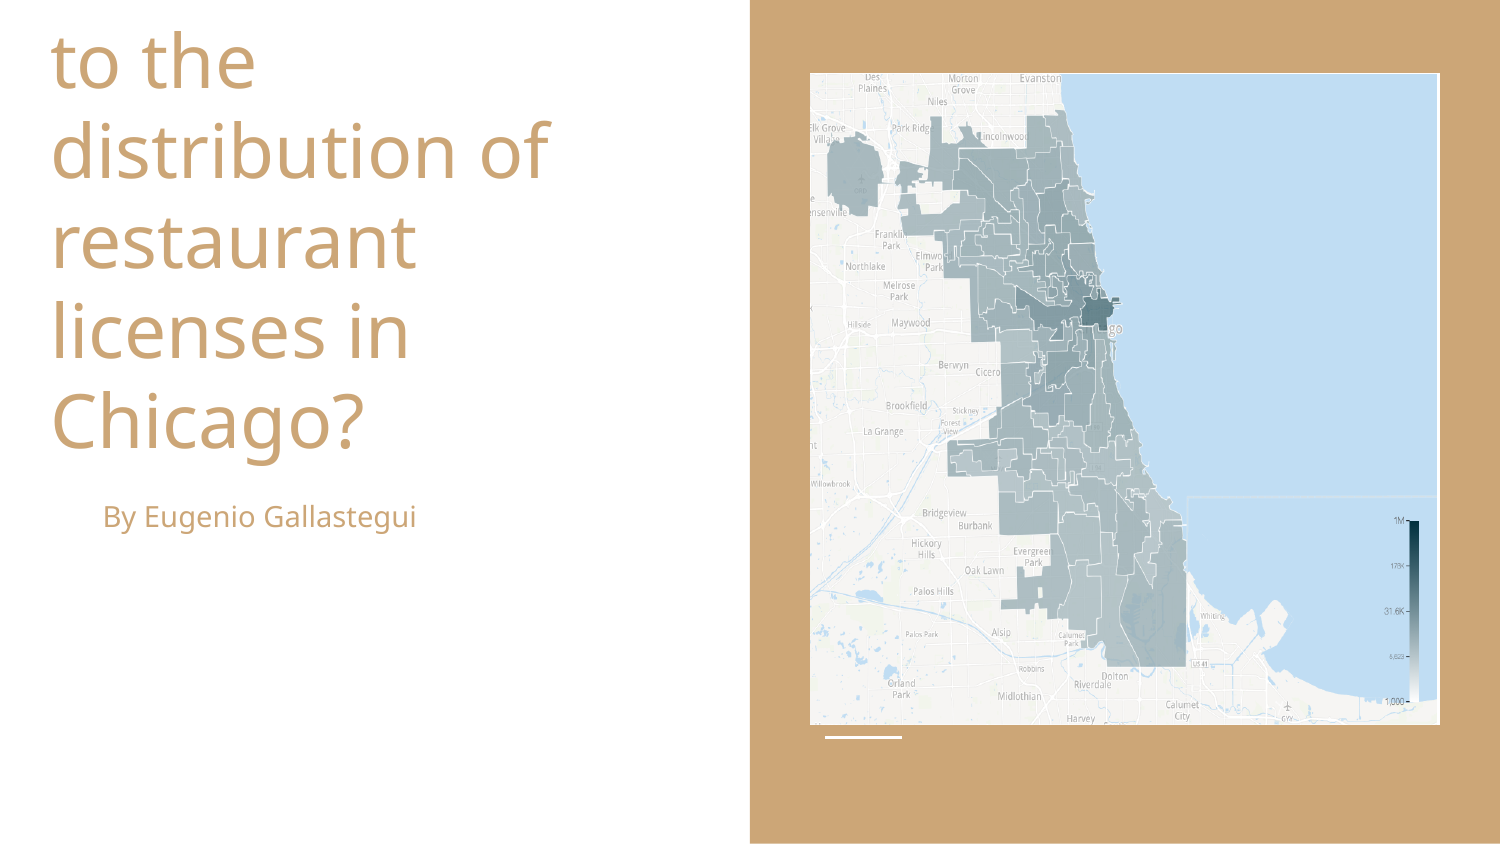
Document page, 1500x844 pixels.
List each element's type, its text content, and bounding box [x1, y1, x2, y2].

title Is the distribution of income related to the distribution of restaurant licenses in Chicago? By Eugenio Gallastegui [35, 387, 699, 681]
picture [809, 73, 1440, 726]
